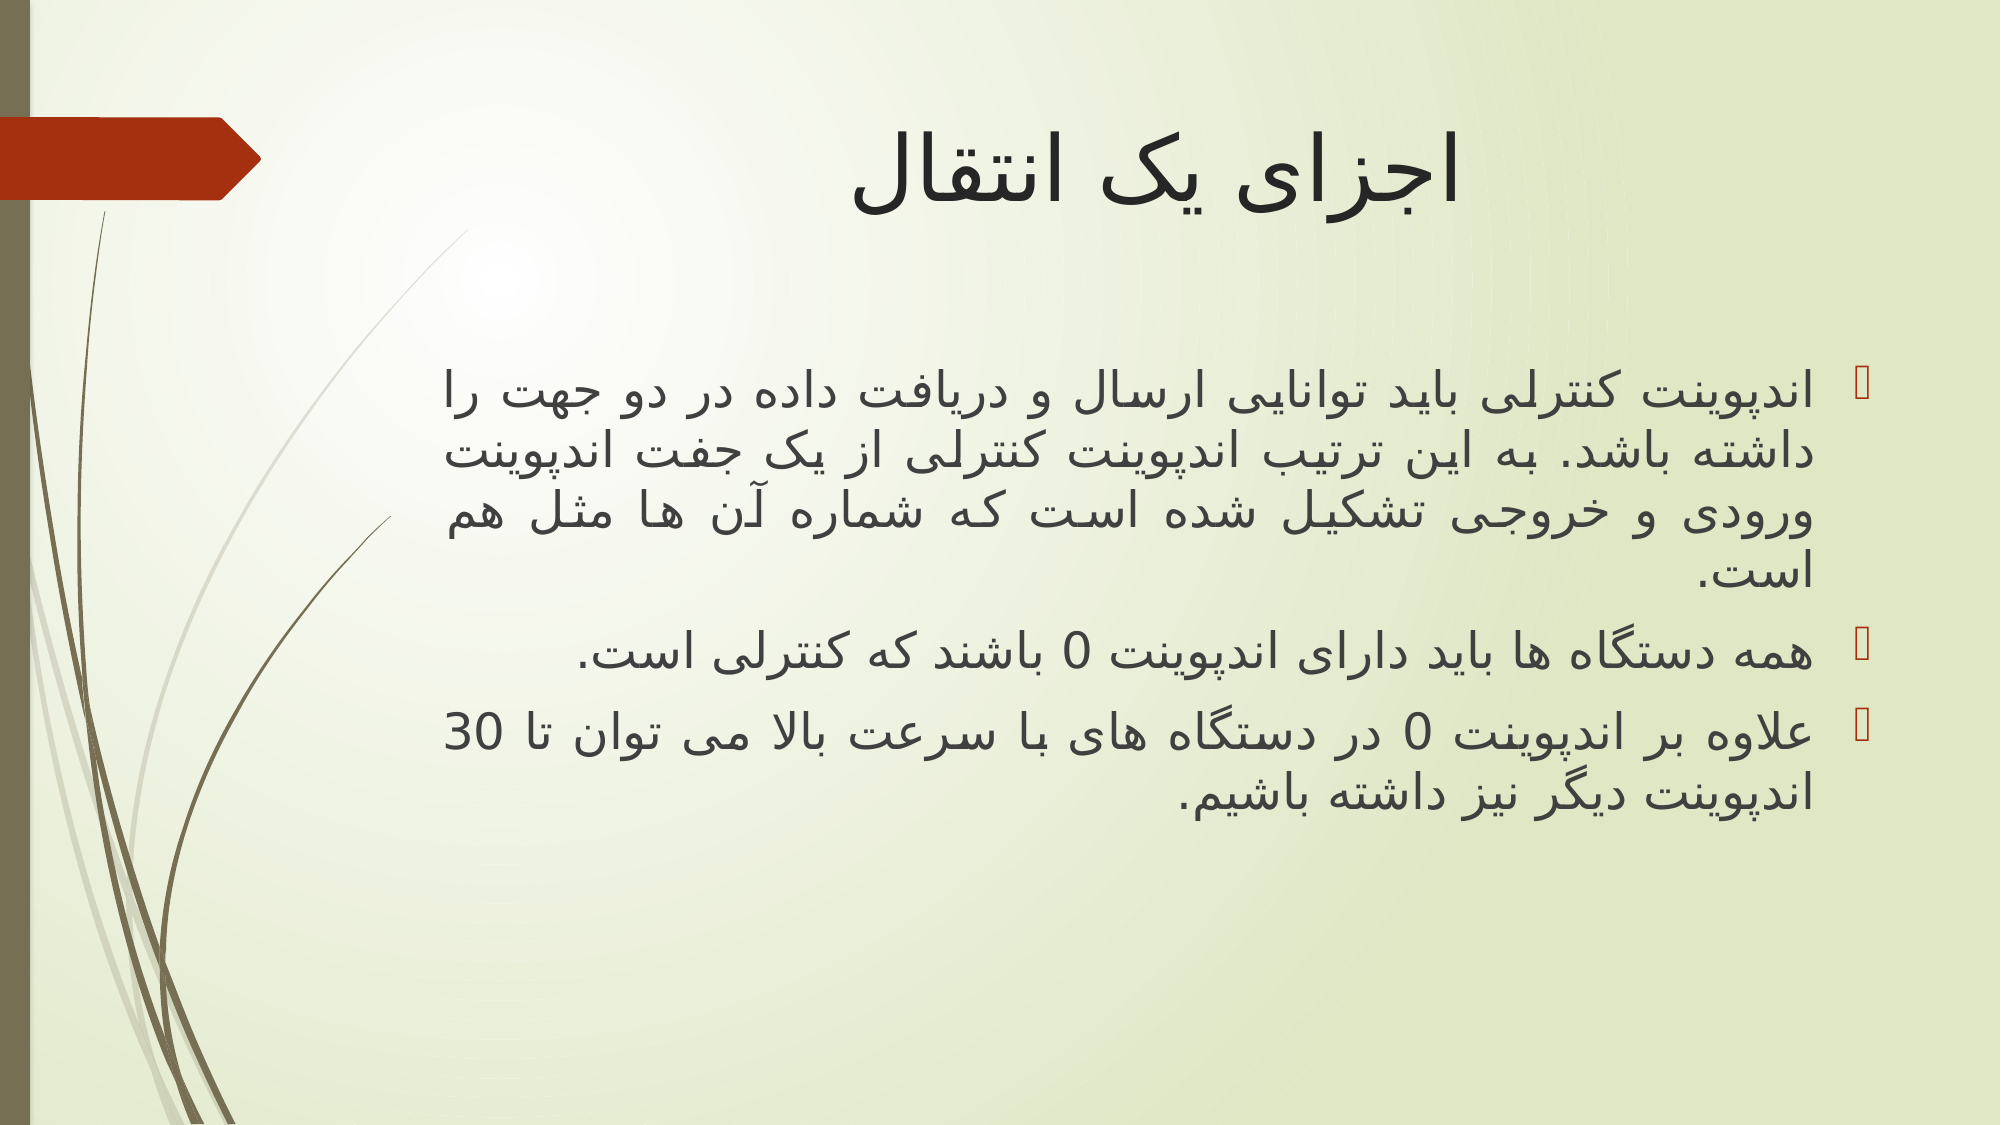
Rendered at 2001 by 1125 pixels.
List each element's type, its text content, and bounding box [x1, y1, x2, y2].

title اجزای یک انتقال [425, 102, 1888, 313]
list اندپوینت کنترلی باید توانایی ارسال و دریافت داده در دو جهت را داشته باشد. به این ترتیب اندپوینت کنترلی از یک جفت اندپوینت ورودی و خروجی تشکیل شده است که شماره آن ها مثل هم است. همه دستگاه ها باید دارای اندپوینت 0 باشند که کنترلی است. علاوه بر اندپوینت 0 در دستگاه های با سرعت بالا می توان تا 30 اندپوینت دیگر نیز داشته باشیم. [424, 350, 1888, 970]
